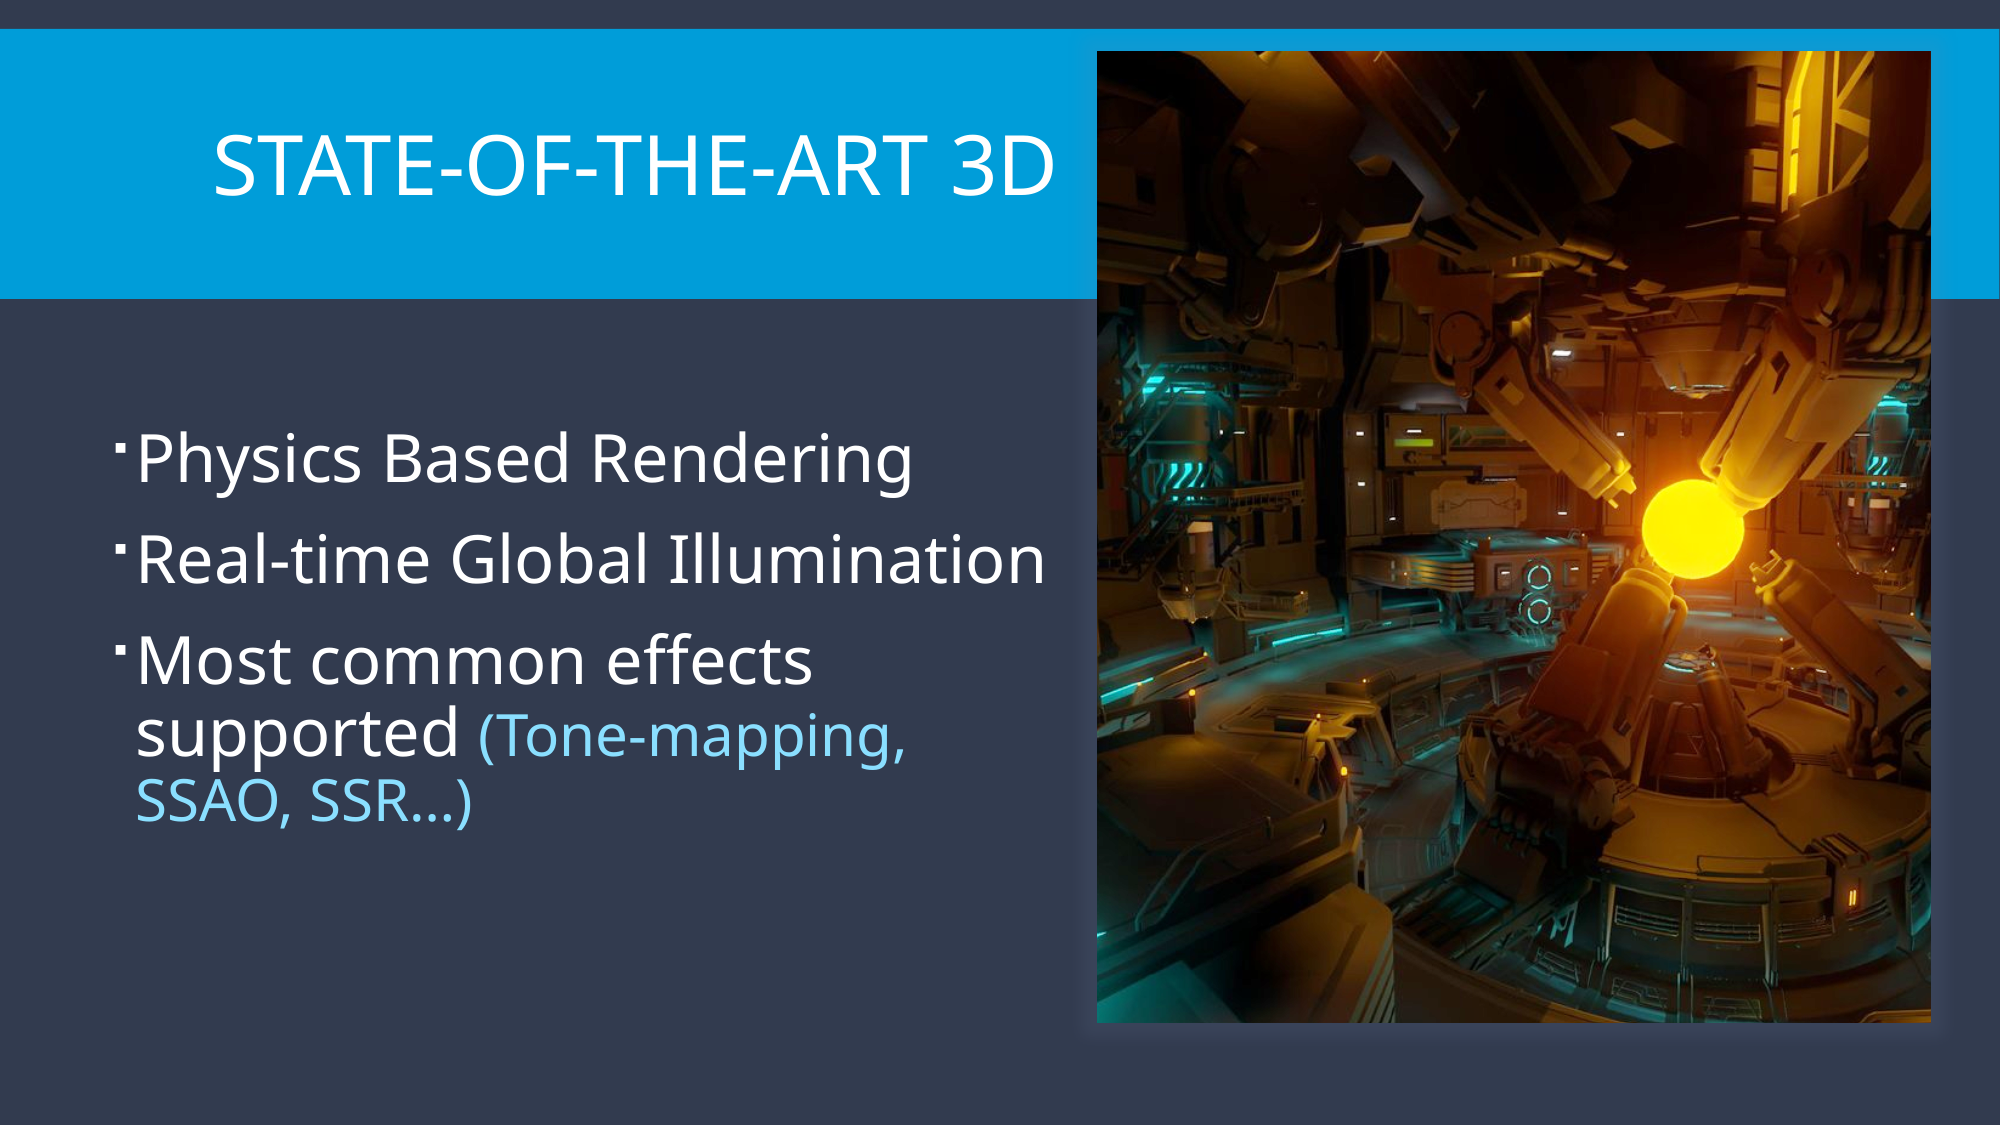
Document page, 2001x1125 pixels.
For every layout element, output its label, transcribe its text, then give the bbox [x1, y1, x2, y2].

list Physics Based Rendering Real-time Global Illumination Most common effects supported (Tone-mapping, SSAO, SSR…) [90, 416, 1080, 981]
picture [1096, 52, 1931, 1023]
title STATE-OF-THE-ART 3D [197, 46, 1080, 295]
